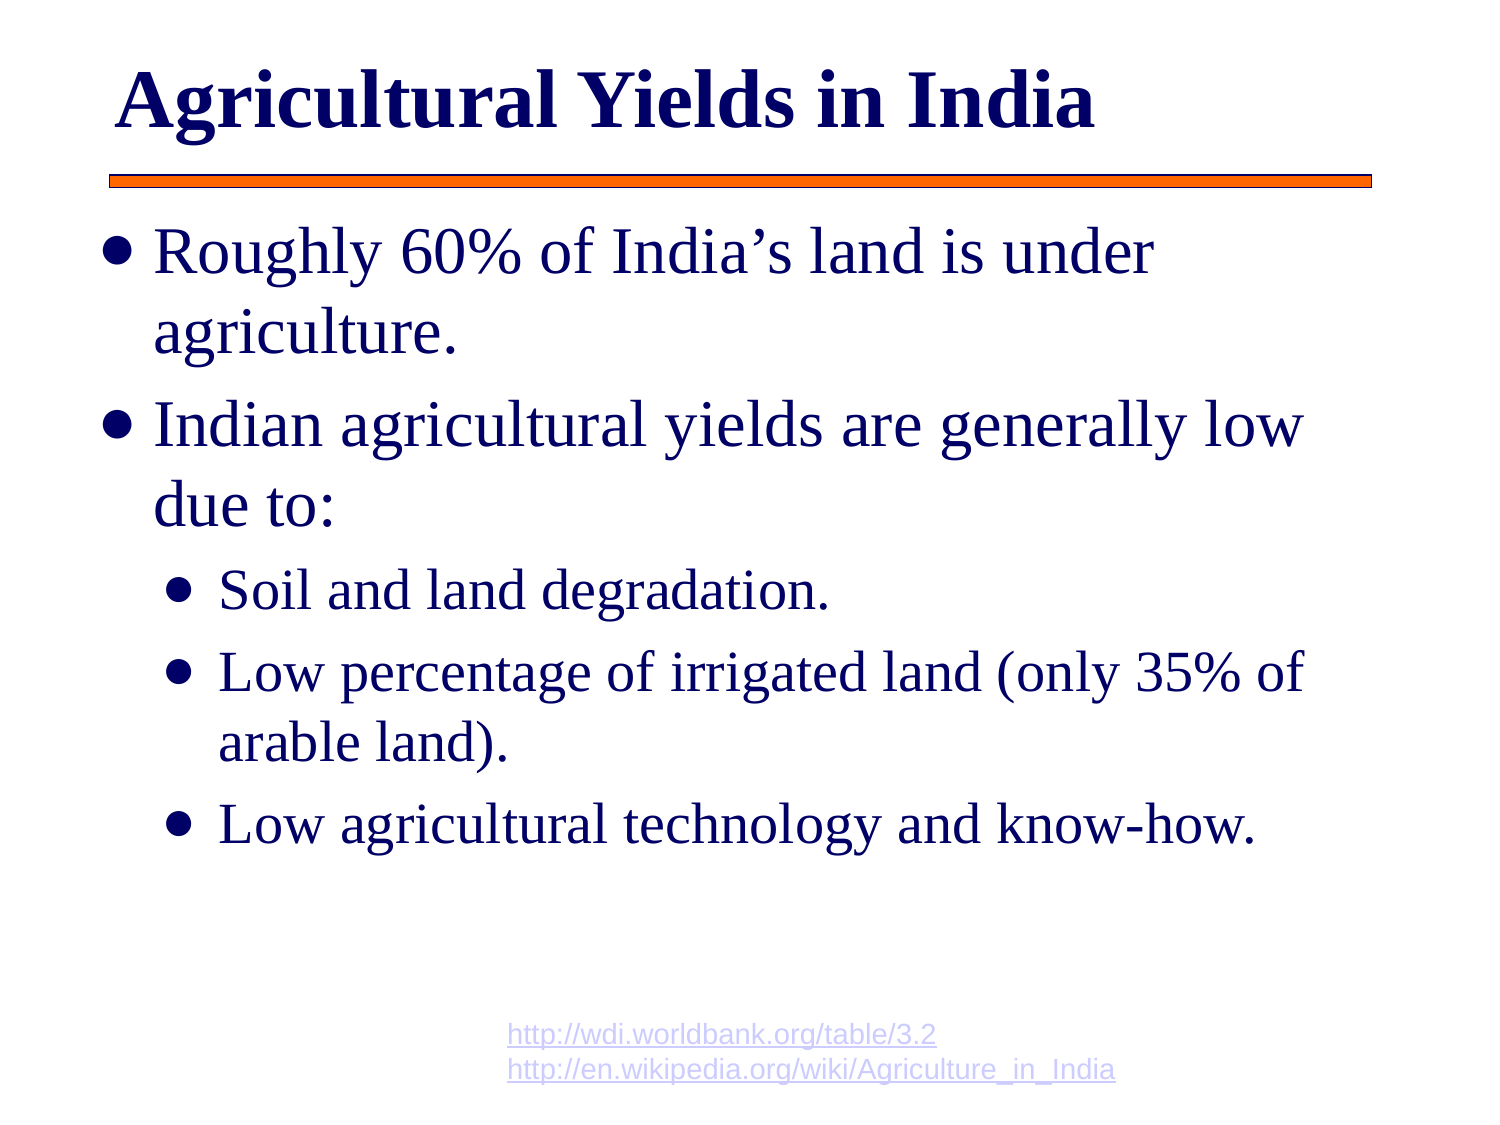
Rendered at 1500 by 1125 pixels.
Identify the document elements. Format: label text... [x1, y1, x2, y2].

text_box http://wdi.worldbank.org/table/3.2 http://en.wikipedia.org/wiki/Agriculture_in_India [492, 1007, 1289, 1125]
title Agricultural Yields in India [99, 12, 1375, 175]
list Roughly 60% of India’s land is under agriculture. Indian agricultural yields are generally low due to: Soil and land degradation. Low percentage of irrigated land (only 35% of arable land). Low agricultural technology and know-how. [82, 199, 1430, 887]
